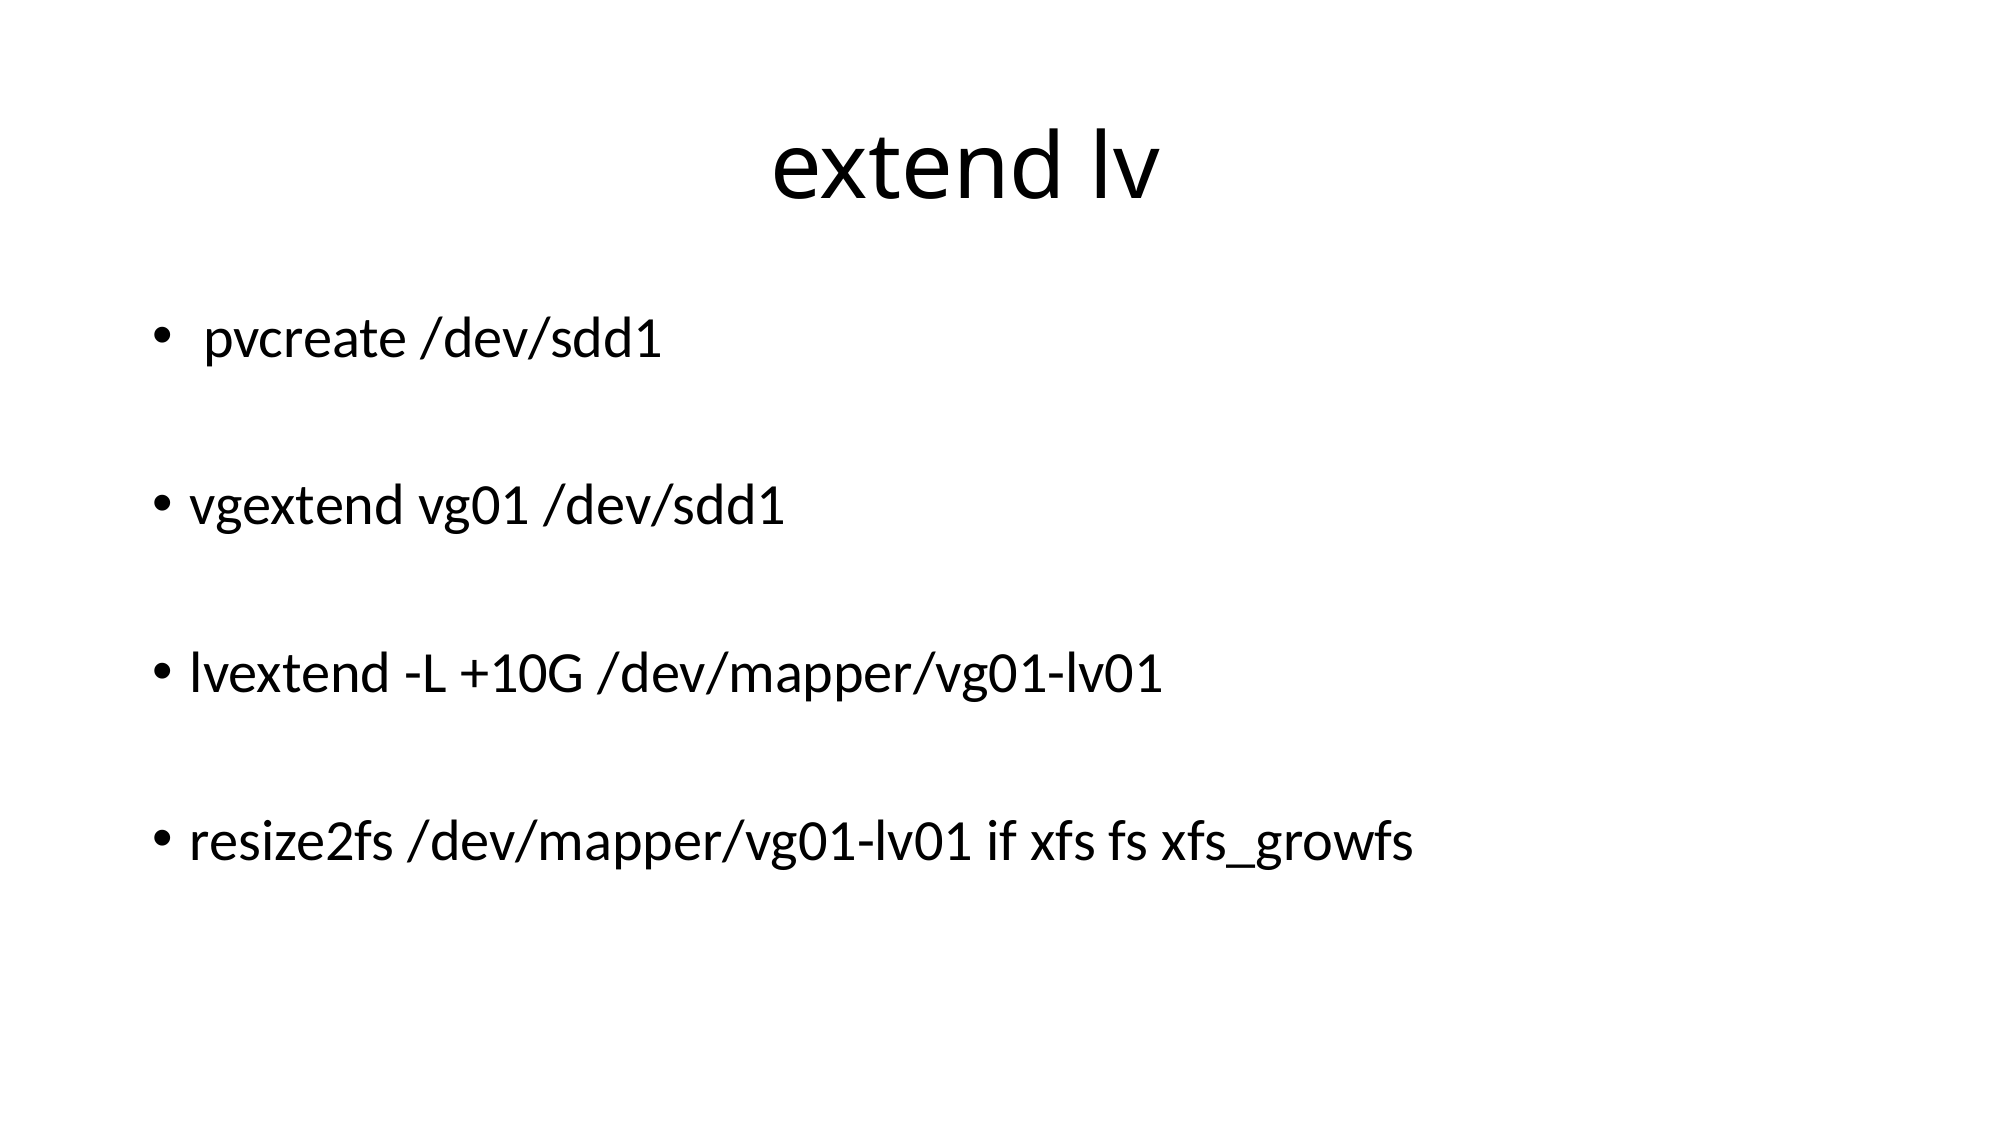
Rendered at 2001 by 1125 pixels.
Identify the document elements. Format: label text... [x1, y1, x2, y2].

title extend lv [137, 59, 1863, 278]
list pvcreate /dev/sdd1 vgextend vg01 /dev/sdd1 lvextend -L +10G /dev/mapper/vg01-lv01 resize2fs /dev/mapper/vg01-lv01 if xfs fs xfs_growfs [137, 299, 1863, 1014]
